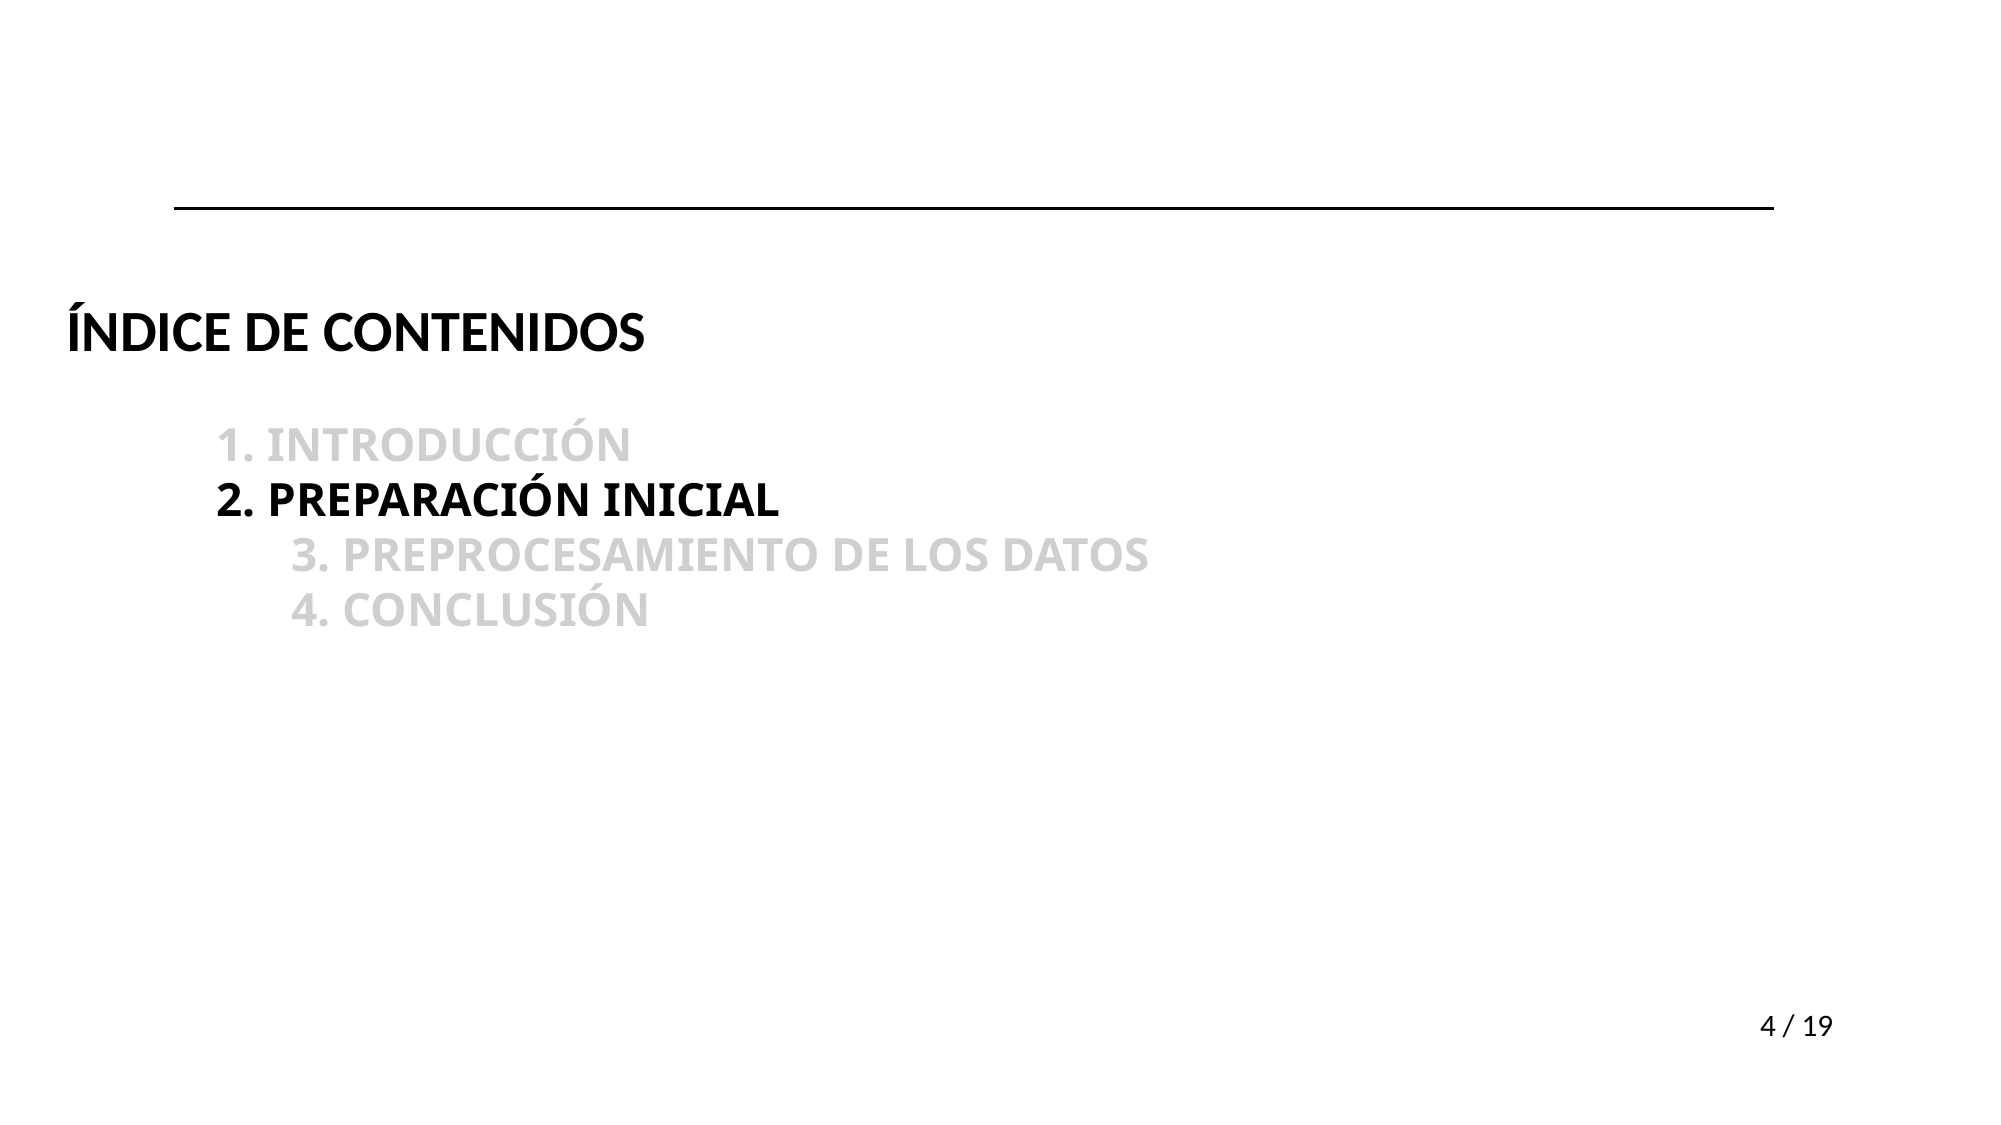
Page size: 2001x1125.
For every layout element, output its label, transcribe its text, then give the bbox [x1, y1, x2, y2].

text_box 4 / 19 [1738, 997, 1856, 1050]
text_box ÍNDICE DE CONTENIDOS 1. INTRODUCCIÓN 2. PREPARACIÓN INICIAL 3. PREPROCESAMIENTO DE LOS DATOS 4. CONCLUSIÓN [51, 285, 1166, 643]
